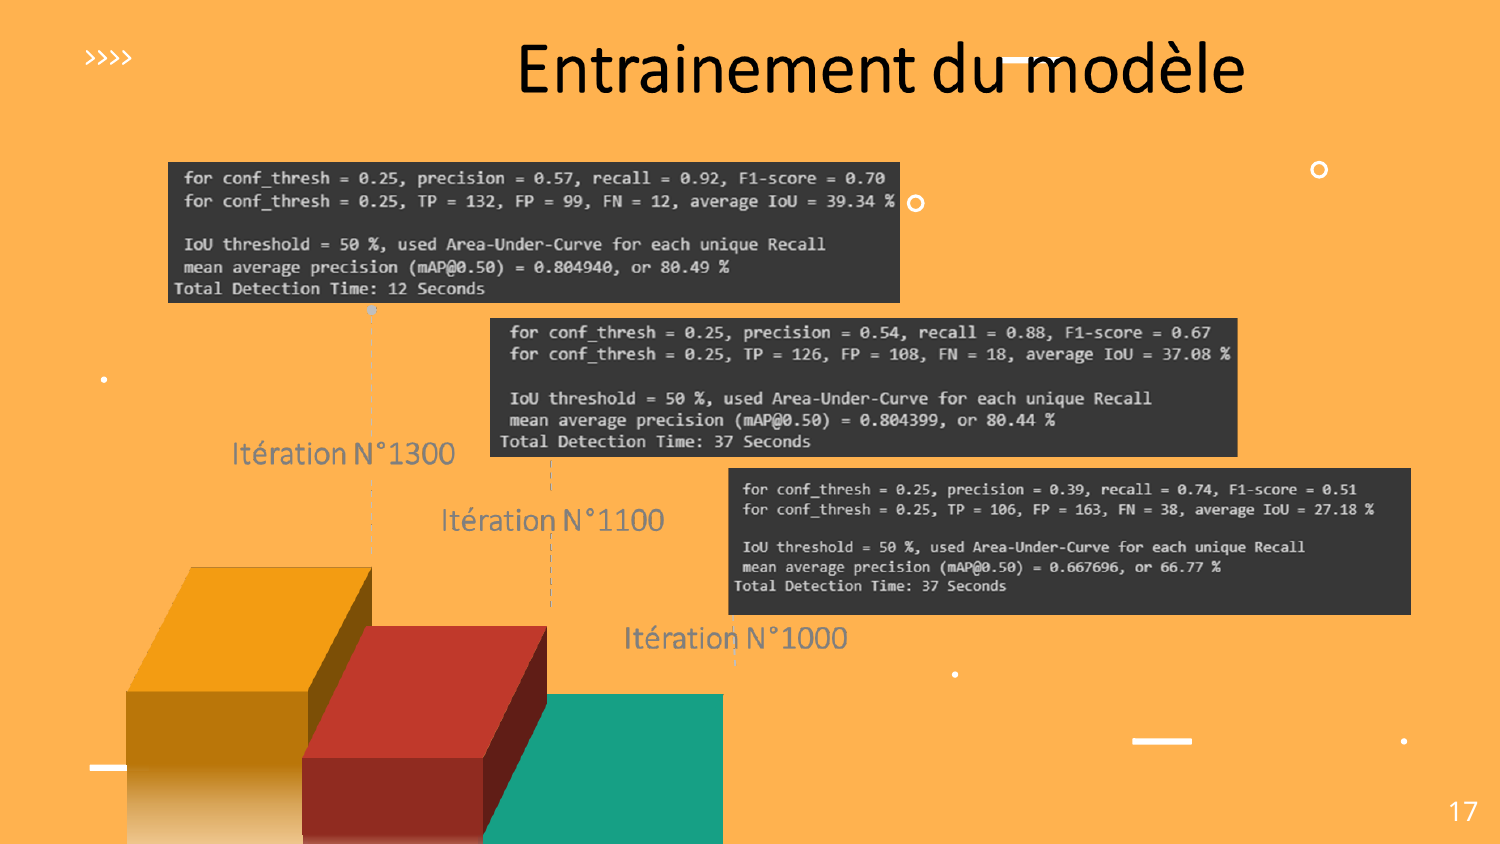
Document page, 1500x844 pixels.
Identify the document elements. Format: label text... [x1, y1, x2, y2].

picture [126, 0, 1412, 844]
slide_number ‹#› [1415, 779, 1494, 844]
